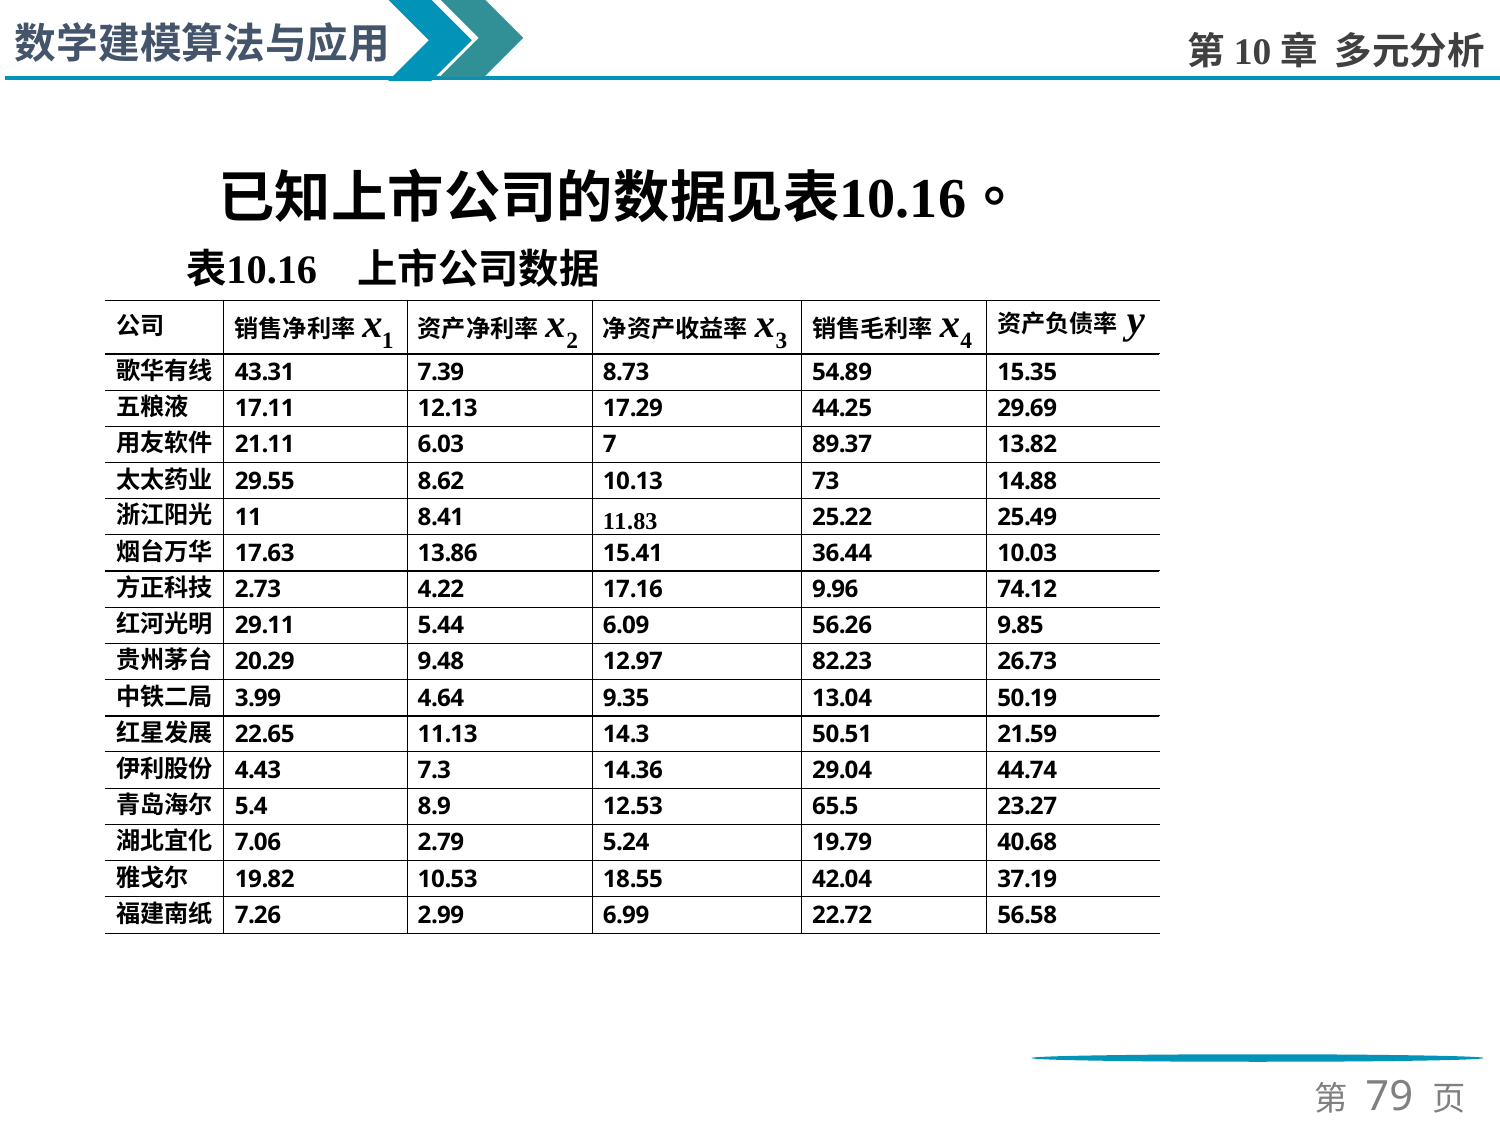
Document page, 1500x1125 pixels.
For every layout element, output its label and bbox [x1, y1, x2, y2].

text_box [105, 159, 1395, 966]
